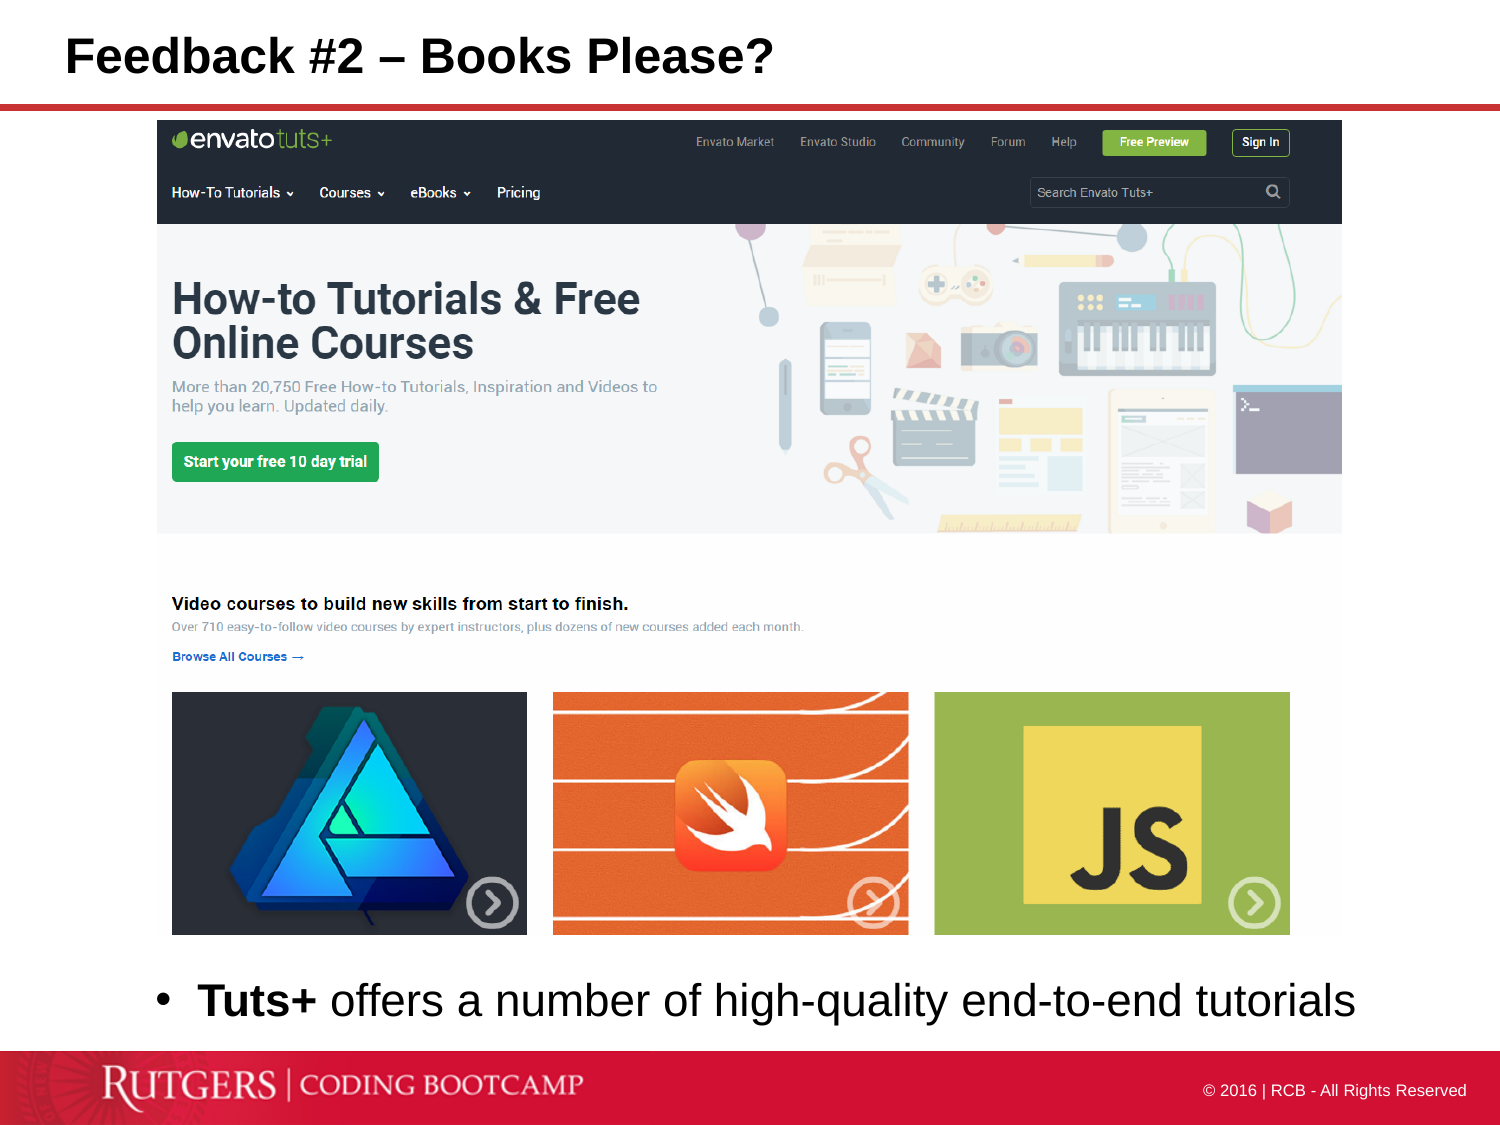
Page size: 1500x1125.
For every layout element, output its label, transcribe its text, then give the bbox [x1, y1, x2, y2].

text_box © 2016 | RCB - All Rights Reserved [1024, 1072, 1483, 1108]
text_box Feedback #2 – Books Please? [50, 16, 1150, 91]
text_box [0, 0, 1500, 104]
text_box [653, 1049, 1500, 1125]
picture [157, 119, 1343, 935]
picture [0, 1051, 651, 1125]
text_box Tuts+ offers a number of high-quality end-to-end tutorials [49, 955, 1463, 1052]
